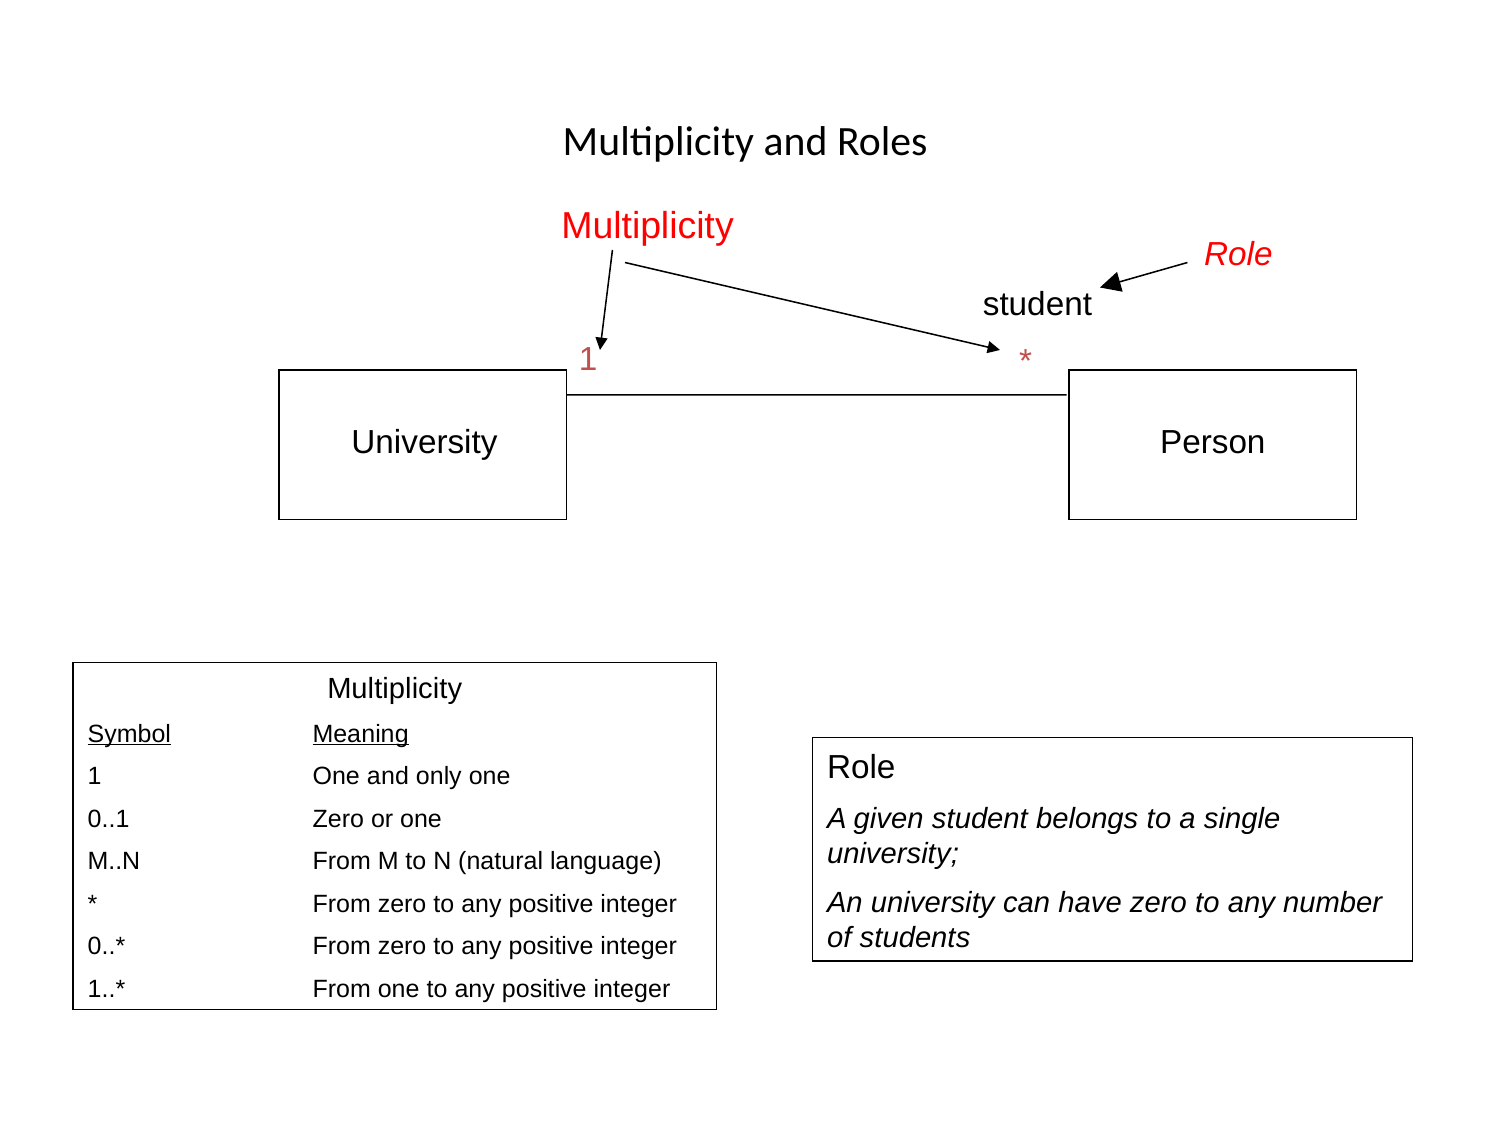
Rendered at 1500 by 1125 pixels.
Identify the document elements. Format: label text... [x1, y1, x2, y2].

text_box [1108, 262, 1188, 292]
text_box [624, 262, 1000, 354]
text_box * [1004, 332, 1048, 387]
text_box [1069, 369, 1357, 520]
text_box [595, 249, 613, 350]
text_box University [336, 412, 513, 468]
text_box Role [1189, 224, 1288, 280]
text_box Person [1145, 412, 1281, 468]
text_box student [968, 274, 1108, 330]
text_box Multiplicity [546, 193, 749, 254]
text_box 1 [564, 329, 613, 385]
text_box [279, 369, 567, 520]
text_box Role A given student belongs to a single university; An university can have zero to any number of students [812, 737, 1413, 962]
text_box Multiplicity Symbol Meaning 1 One and only one 0..1 Zero or one M..N From M to N (natural language) * From zero to any positive integer 0..* From zero to any positive integer 1..* From one to any positive integer [72, 662, 717, 1010]
title Multiplicity and Roles [75, 45, 1425, 233]
